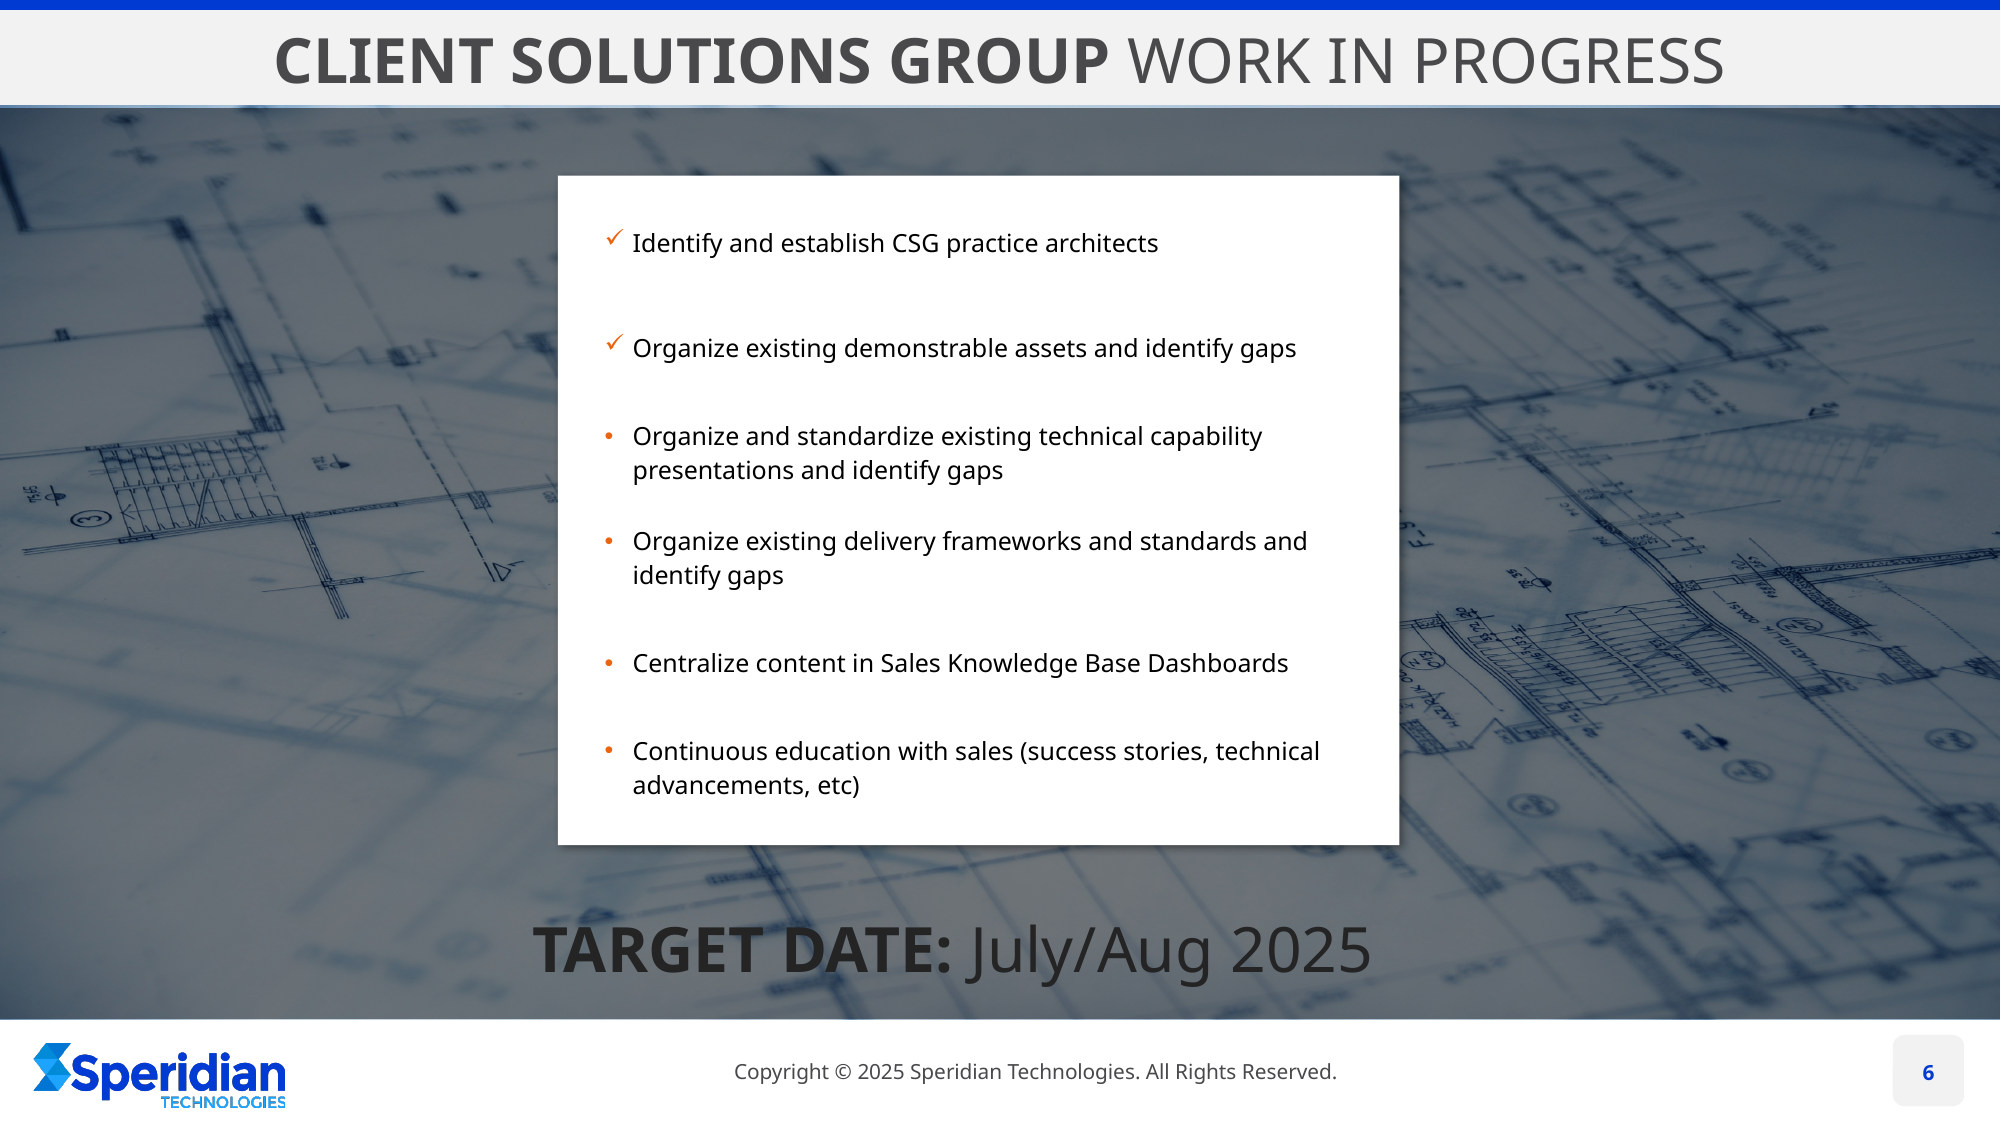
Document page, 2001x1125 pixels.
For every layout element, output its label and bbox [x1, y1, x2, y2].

picture [0, 105, 2000, 1020]
